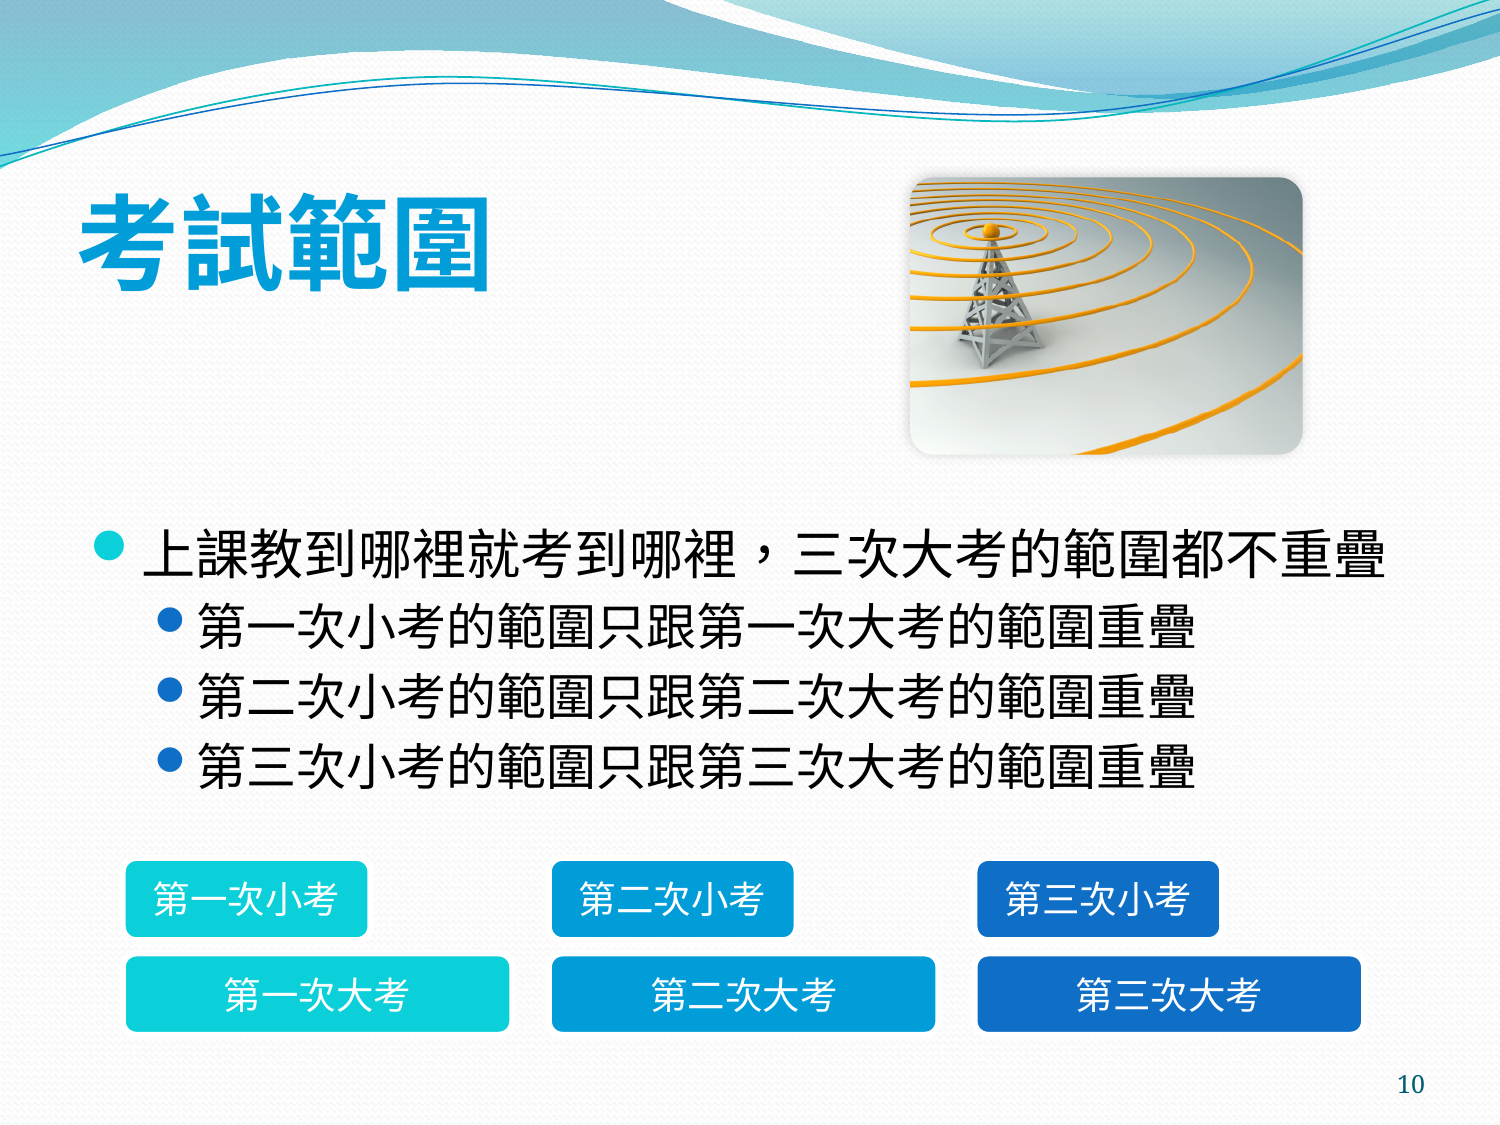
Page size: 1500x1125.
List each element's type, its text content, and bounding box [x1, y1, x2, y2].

slide_number 10 [1299, 1042, 1425, 1103]
text_box 第一次大考 [119, 950, 516, 1039]
text_box 第一次小考 [119, 854, 374, 944]
text_box 第三次大考 [971, 950, 1368, 1039]
list 上課教到哪裡就考到哪裡，三次大考的範圍都不重疊 第一次小考的範圍只跟第一次大考的範圍重疊 第二次小考的範圍只跟第二次大考的範圍重疊 第三次小考的範圍只跟第三次大考的範圍重疊 [75, 512, 1425, 965]
text_box 第二次小考 [545, 854, 800, 944]
text_box 第三次小考 [971, 854, 1226, 944]
picture [909, 177, 1303, 455]
text_box 第二次大考 [545, 950, 942, 1039]
title 考試範圍 [75, 115, 1425, 303]
